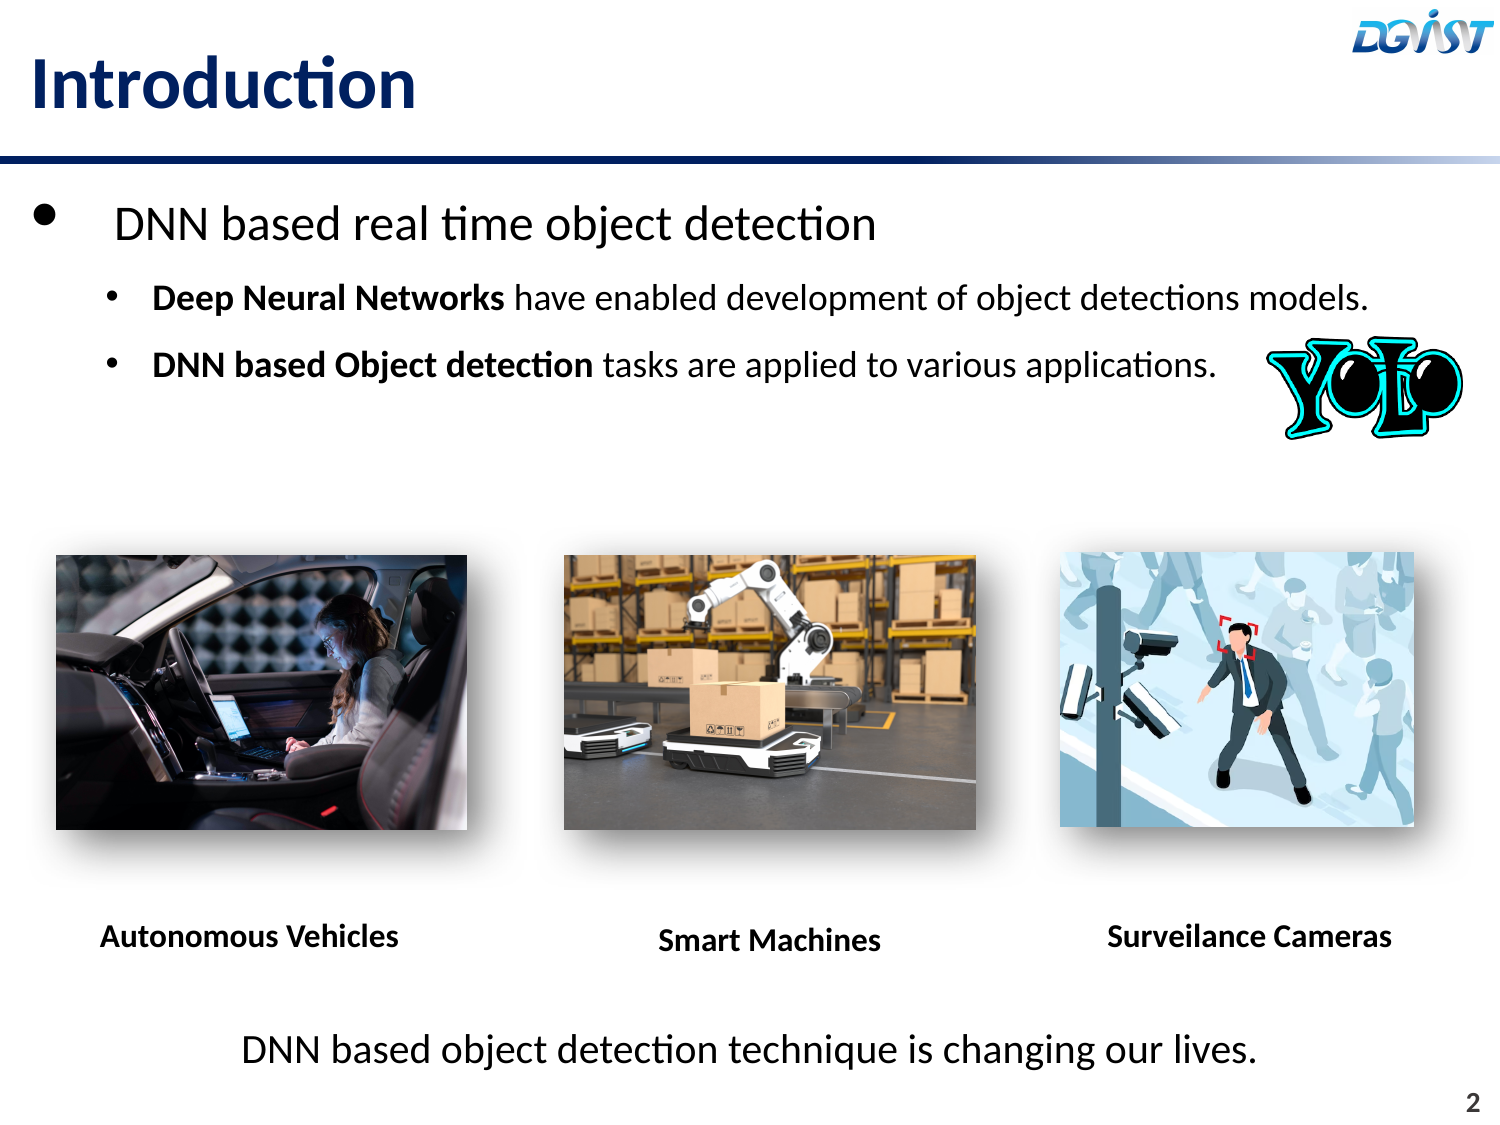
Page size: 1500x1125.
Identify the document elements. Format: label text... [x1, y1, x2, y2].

text_box Autonomous Vehicles [56, 886, 444, 962]
picture [1060, 552, 1414, 827]
text_box DNN based real time object detection Deep Neural Networks have enabled development of object detections models. DNN based Object detection tasks are applied to various applications. [15, 152, 1500, 393]
text_box Surveilance Cameras [1060, 886, 1440, 962]
text_box Introduction [15, 19, 1440, 139]
picture [1266, 336, 1463, 440]
picture [56, 555, 467, 830]
text_box Smart Machines [576, 890, 964, 966]
text_box 2 [1432, 1075, 1496, 1121]
picture [1352, 7, 1494, 55]
text_box DNN based object detection technique is changing our lives. [37, 1014, 1463, 1079]
text_box [0, 155, 15, 165]
picture [564, 555, 976, 830]
